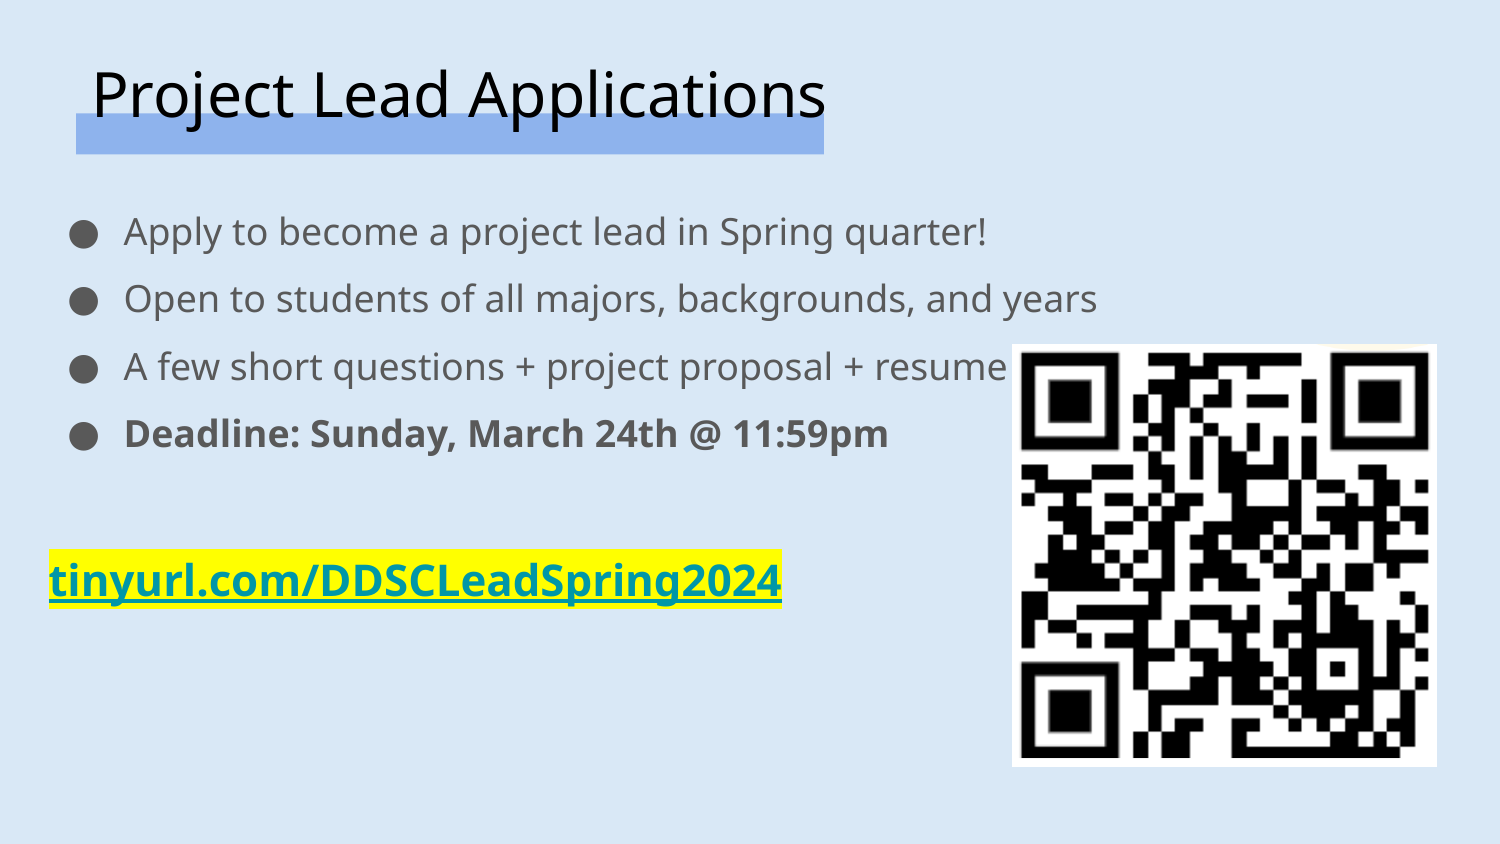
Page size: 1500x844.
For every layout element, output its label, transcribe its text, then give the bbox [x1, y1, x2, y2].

title Project Lead Applications [76, 40, 1035, 114]
list Apply to become a project lead in Spring quarter! Open to students of all majors, backgrounds, and years A few short questions + project proposal + resume Deadline: Sunday, March 24th @ 11:59pm tinyurl.com/DDSCLeadSpring2024 [33, 169, 1491, 790]
text_box [76, 114, 824, 155]
picture [1012, 344, 1437, 767]
